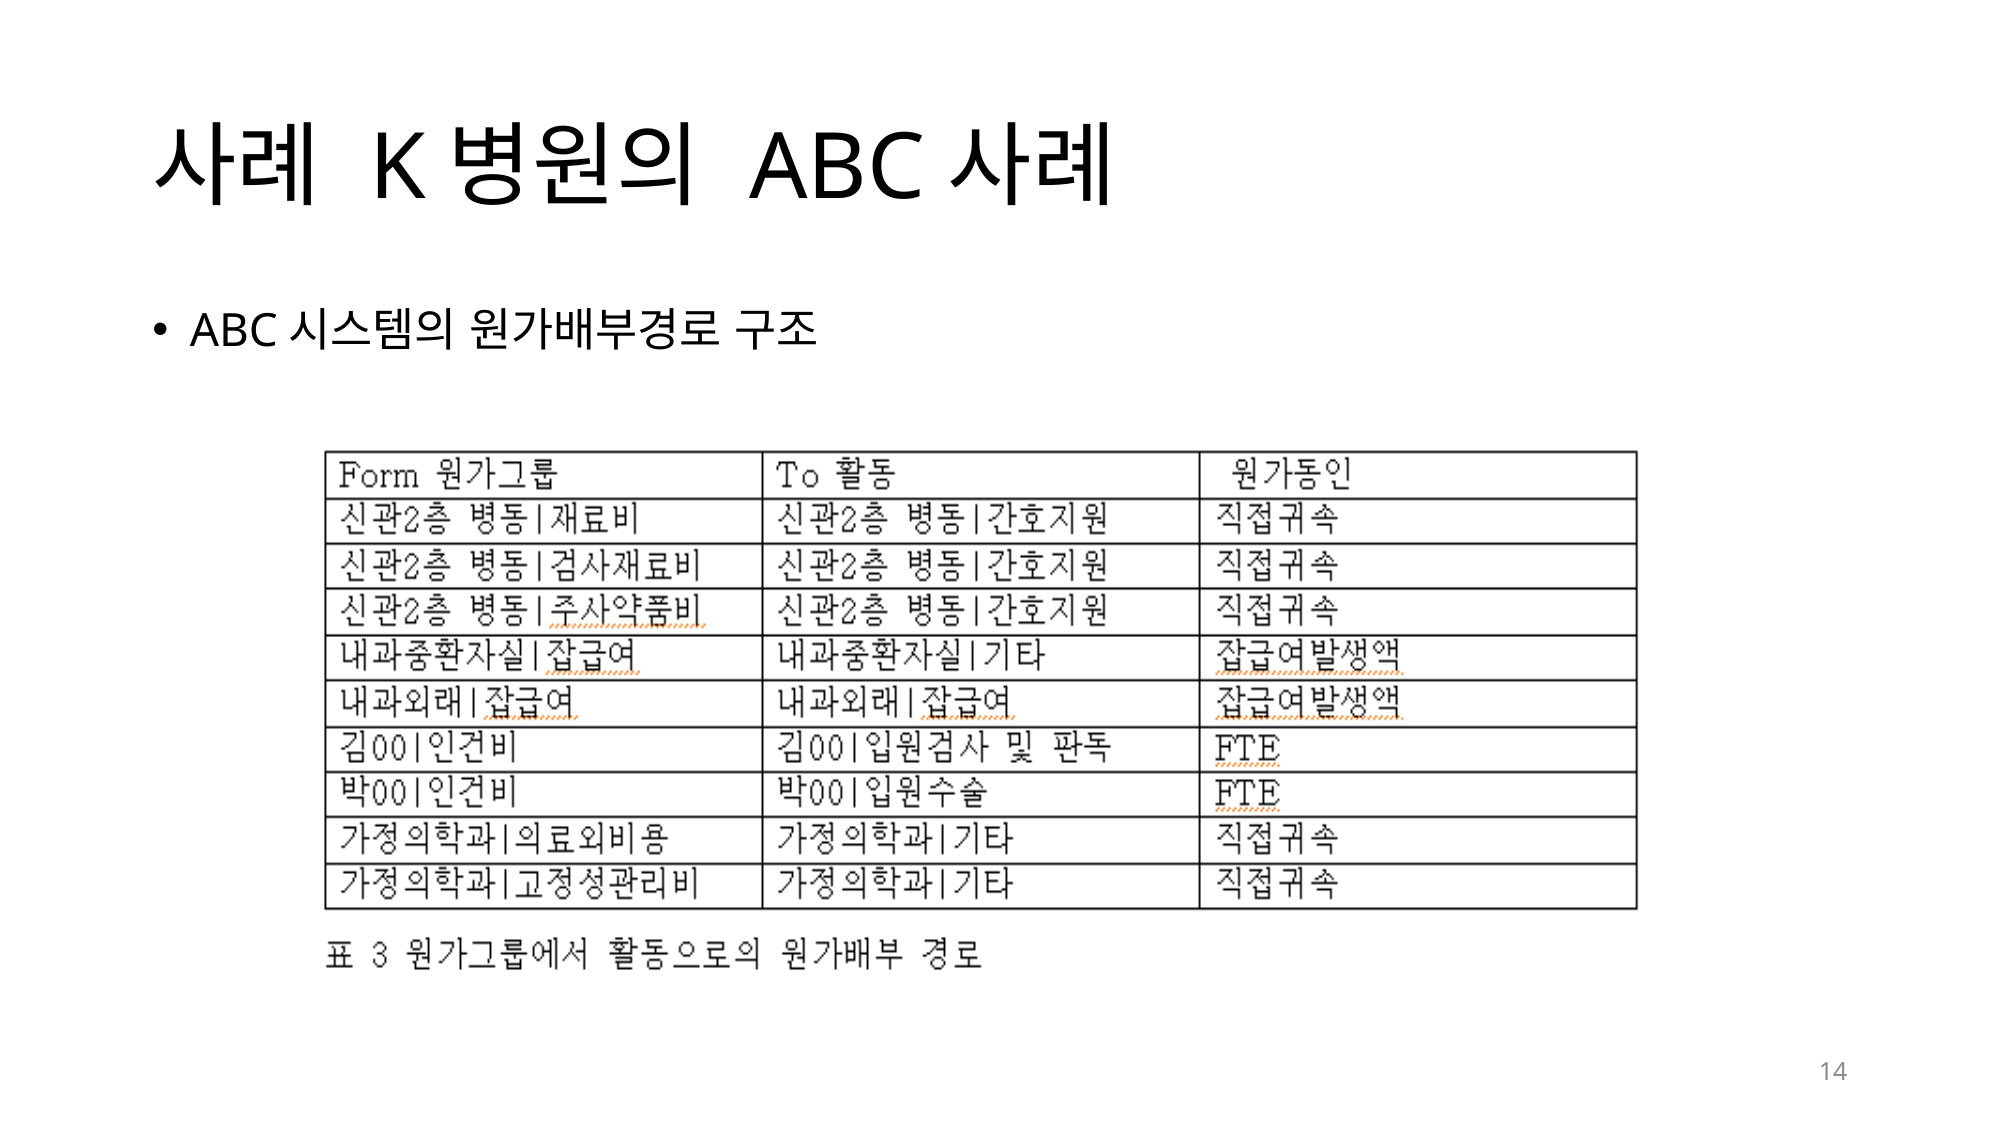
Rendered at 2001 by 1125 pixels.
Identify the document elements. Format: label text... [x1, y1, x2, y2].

picture [308, 445, 1655, 985]
list ABC시스템의 원가배부경로 구조 [137, 299, 1863, 1014]
title 사례 K병원의 ABC사례 [137, 59, 1863, 278]
slide_number 14 [1412, 1042, 1863, 1103]
